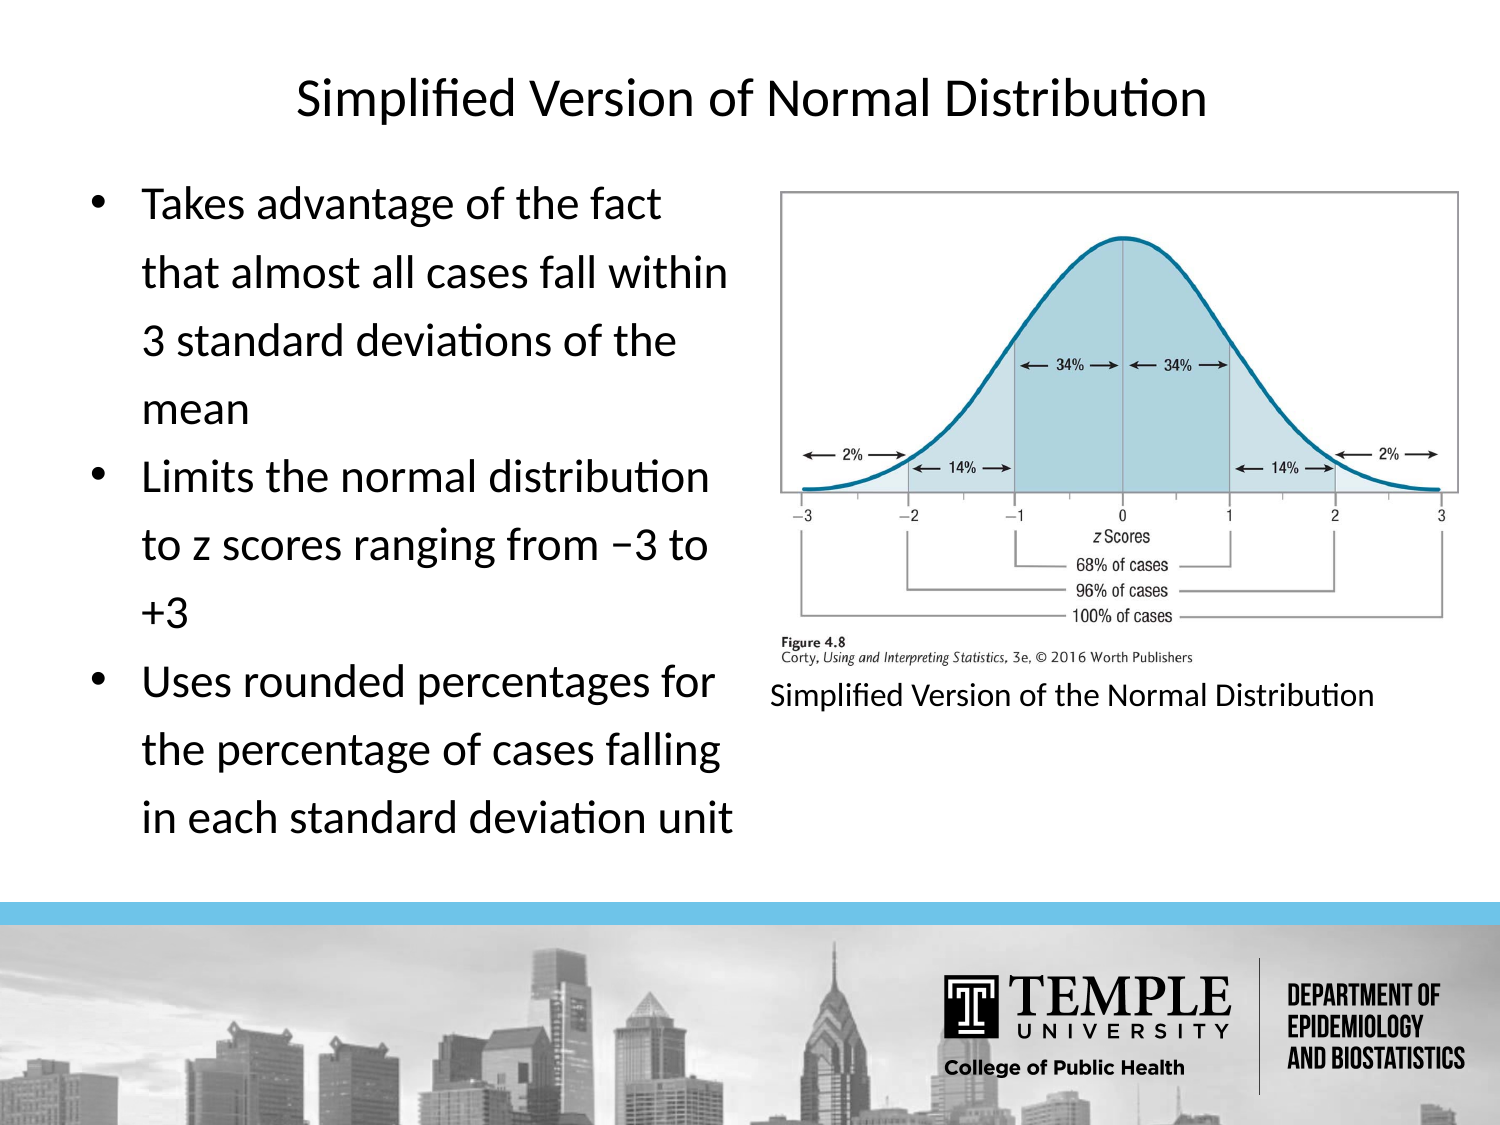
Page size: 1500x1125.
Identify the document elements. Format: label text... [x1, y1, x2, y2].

picture [780, 191, 1460, 667]
list Takes advantage of the fact that almost all cases fall within 3 standard deviations of the mean Limits the normal distribution to z scores ranging from −3 to +3 Uses rounded percentages for the percentage of cases falling in each standard deviation unit [75, 153, 750, 897]
title Simplified Version of Normal Distribution [106, 53, 1400, 136]
picture [0, 902, 1500, 1125]
text_box Simplified Version of the Normal Distribution [755, 665, 1500, 721]
